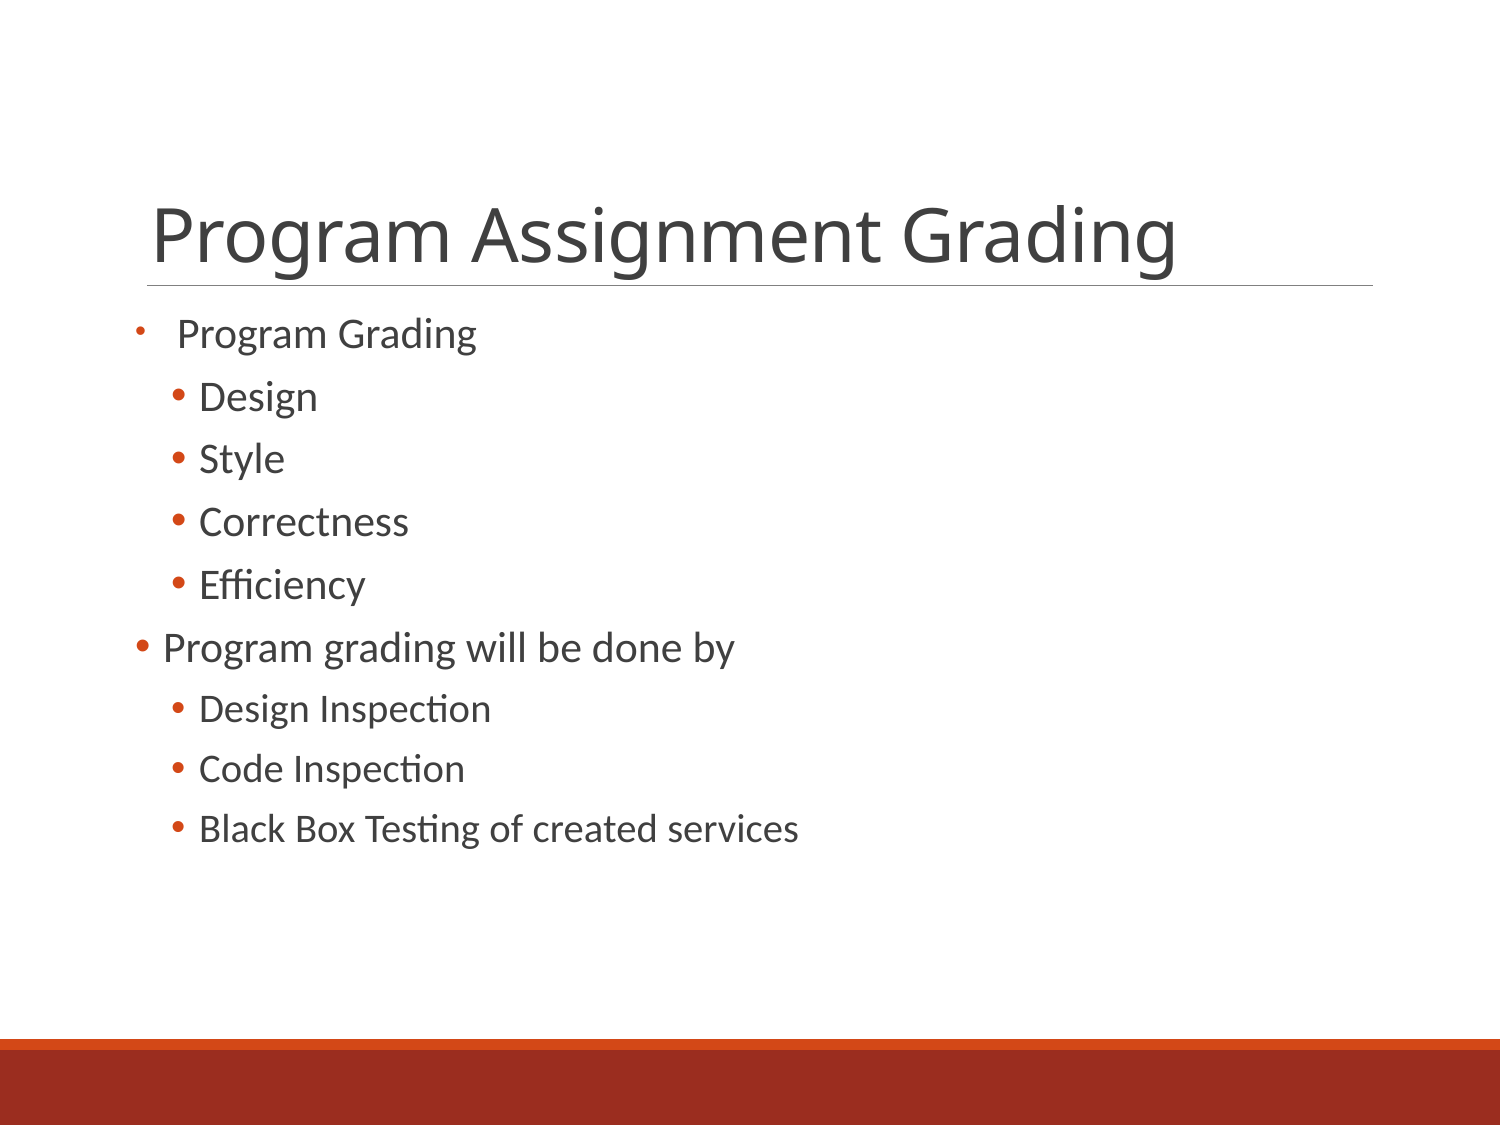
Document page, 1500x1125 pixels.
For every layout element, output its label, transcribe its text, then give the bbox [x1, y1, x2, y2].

title Program Assignment Grading [135, 47, 1373, 285]
list Program Grading Design Style Correctness Efficiency Program grading will be done by Design Inspection Code Inspection Black Box Testing of created services [135, 302, 1373, 963]
